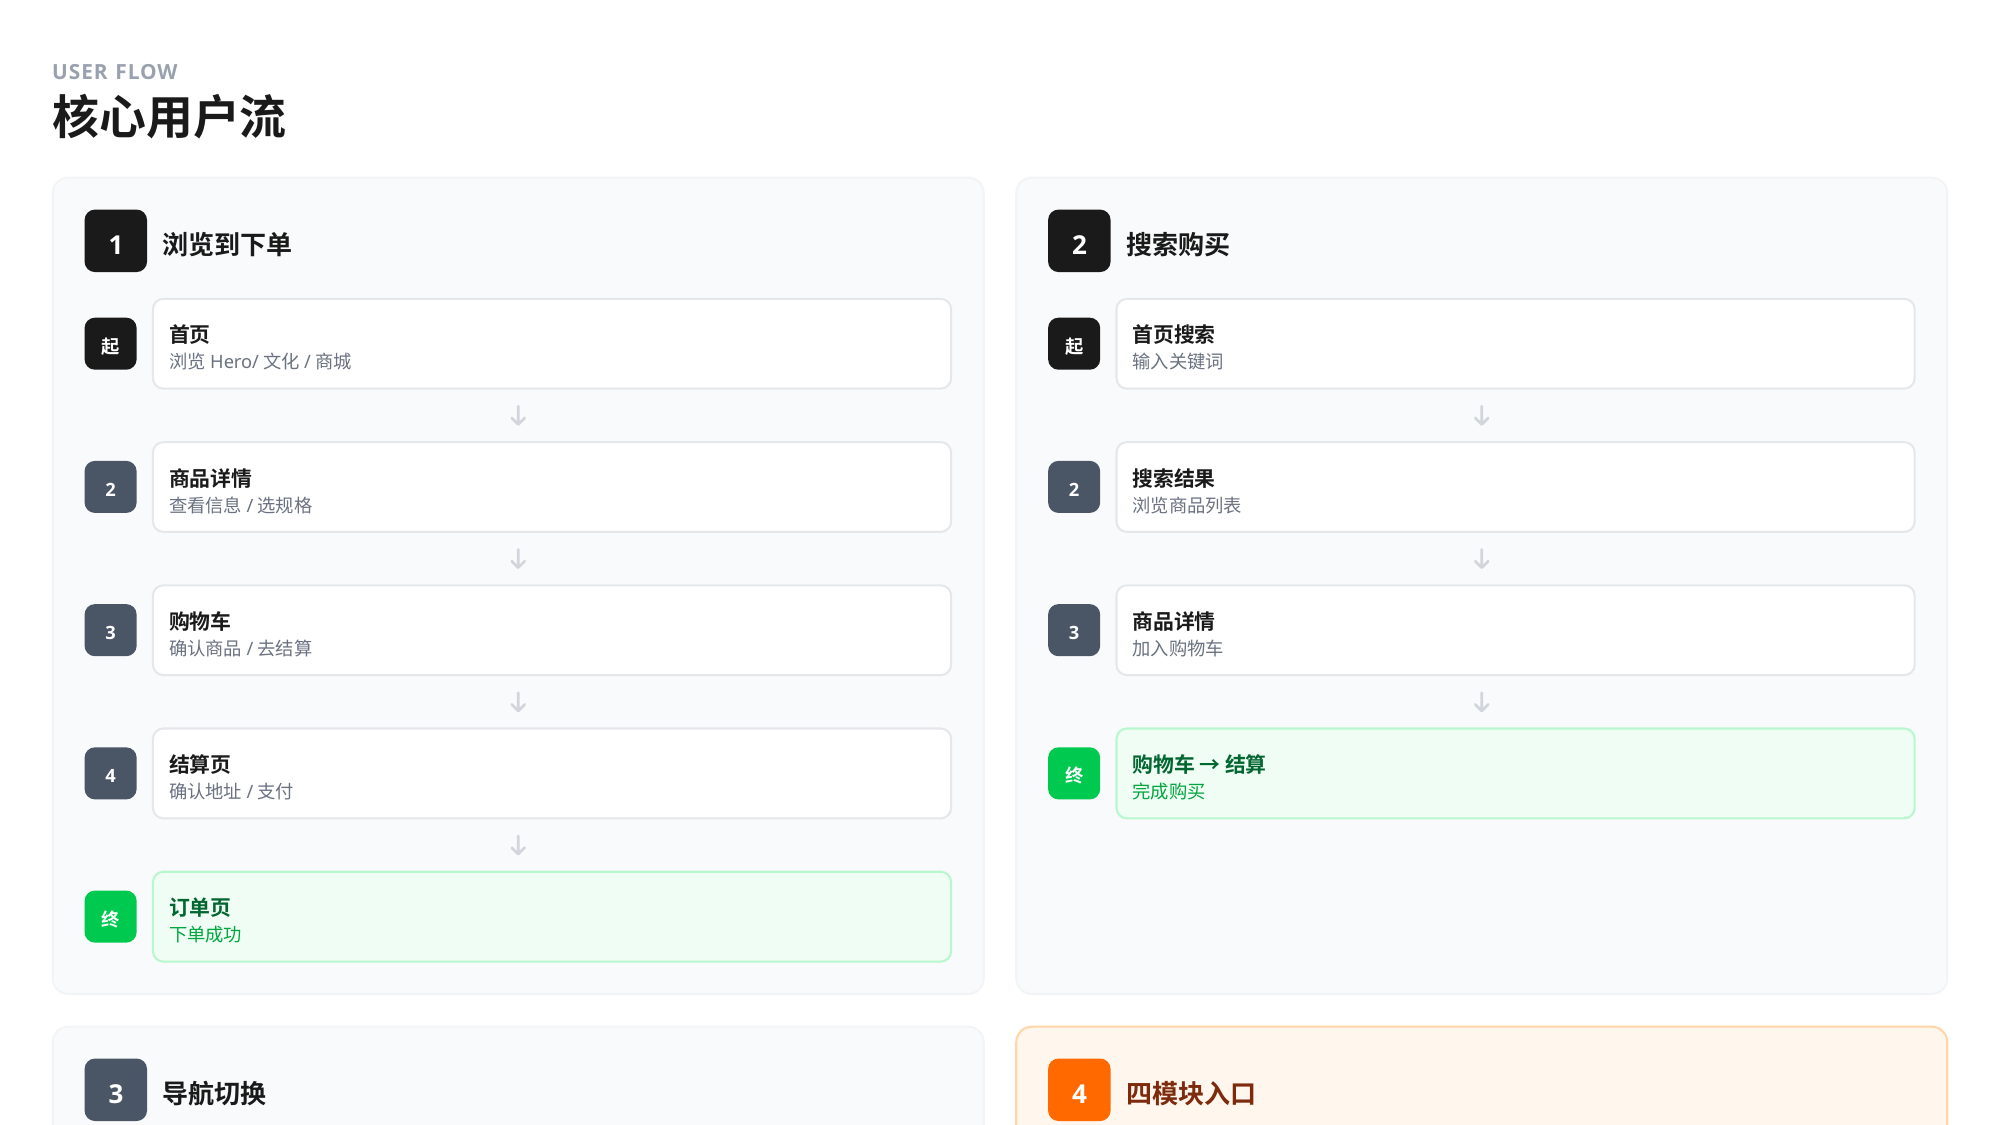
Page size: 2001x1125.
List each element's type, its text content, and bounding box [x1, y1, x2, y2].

text_box 终 [1043, 747, 1105, 800]
text_box [152, 728, 952, 819]
text_box 完成购买 [1132, 776, 1908, 803]
text_box 浏览Hero/文化/商城 [169, 346, 944, 373]
text_box [1474, 691, 1490, 712]
text_box 首页 [169, 315, 946, 347]
text_box USER FLOW [52, 52, 1959, 84]
text_box [1116, 585, 1915, 676]
text_box 商品详情 [1132, 601, 1909, 633]
text_box 2 [1043, 460, 1105, 513]
text_box 4 [1041, 1058, 1118, 1121]
text_box 搜索购买 [1126, 222, 1244, 260]
text_box [510, 691, 526, 712]
text_box 加入购物车 [1132, 632, 1908, 659]
text_box 四模块入口 [1126, 1071, 1270, 1108]
text_box [52, 177, 984, 995]
text_box [1116, 442, 1915, 532]
text_box 购物车 → 结算 [1132, 744, 1909, 776]
text_box 下单成功 [169, 919, 944, 946]
text_box [1116, 298, 1915, 389]
text_box 3 [1043, 604, 1105, 657]
text_box 核心用户流 [52, 93, 1972, 146]
text_box [1016, 177, 1948, 995]
text_box 4 [80, 747, 142, 800]
text_box [1116, 728, 1915, 819]
text_box 终 [80, 890, 142, 943]
text_box 3 [78, 1058, 154, 1121]
text_box [510, 404, 526, 426]
text_box 2 [1041, 209, 1118, 273]
text_box [152, 585, 952, 676]
text_box [1474, 548, 1490, 569]
text_box [510, 548, 526, 569]
text_box 浏览商品列表 [1132, 489, 1908, 516]
text_box 搜索结果 [1132, 458, 1909, 490]
text_box 导航切换 [162, 1071, 280, 1108]
text_box 查看信息/选规格 [169, 489, 944, 516]
text_box [1016, 1026, 1948, 1125]
text_box 3 [80, 604, 142, 657]
text_box [510, 834, 526, 856]
text_box 购物车 [169, 601, 946, 633]
text_box [152, 442, 952, 532]
text_box 确认商品/去结算 [169, 632, 944, 659]
text_box 起 [80, 317, 142, 370]
text_box [1474, 404, 1490, 426]
text_box 浏览到下单 [162, 222, 306, 260]
text_box [152, 298, 952, 389]
text_box 2 [80, 460, 142, 513]
text_box 结算页 [169, 744, 946, 776]
text_box 商品详情 [169, 458, 946, 490]
text_box [52, 1026, 984, 1125]
text_box 起 [1043, 317, 1105, 370]
text_box [152, 871, 952, 962]
text_box 订单页 [169, 888, 946, 920]
text_box 1 [78, 209, 154, 273]
text_box 输入关键词 [1132, 346, 1908, 373]
text_box 首页搜索 [1132, 315, 1909, 347]
text_box 确认地址/支付 [169, 776, 944, 803]
